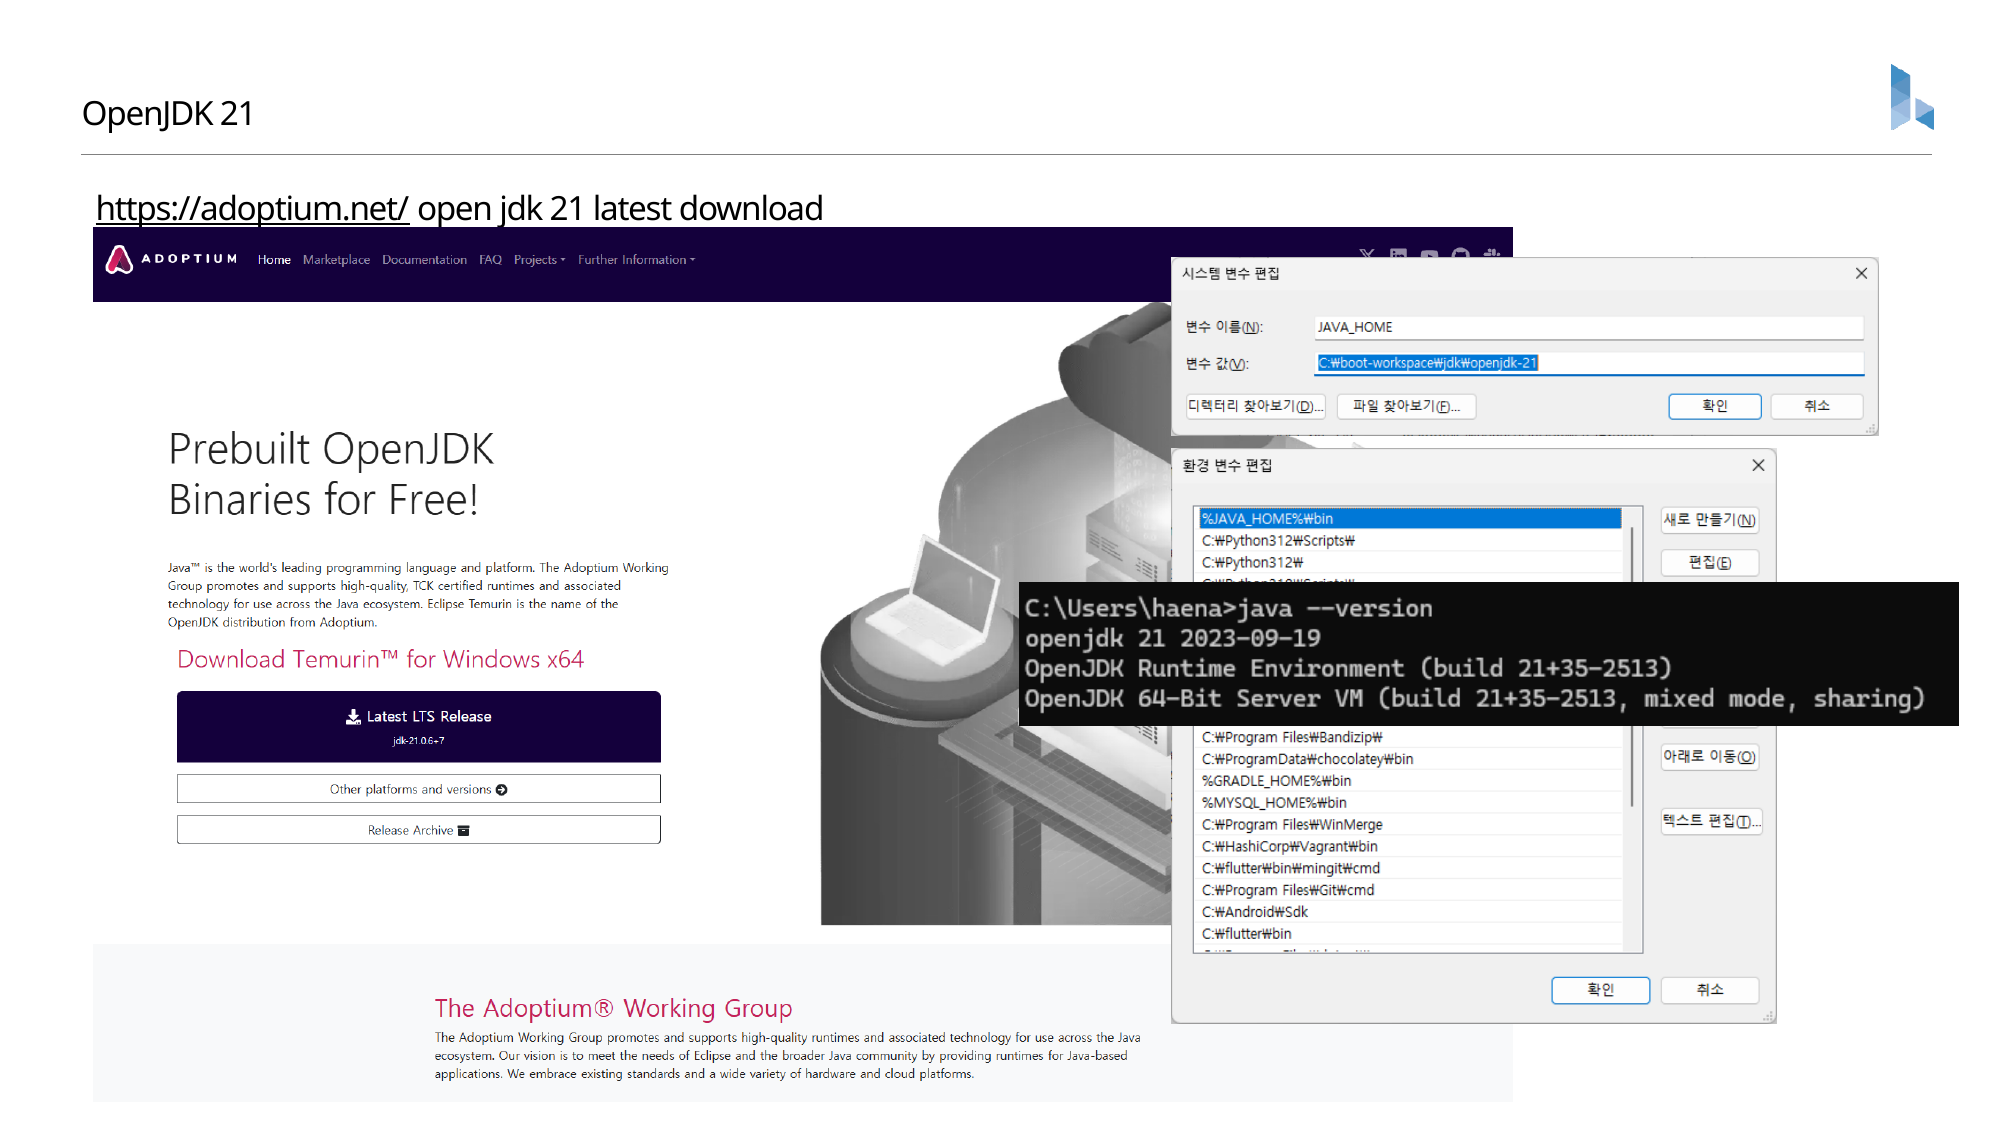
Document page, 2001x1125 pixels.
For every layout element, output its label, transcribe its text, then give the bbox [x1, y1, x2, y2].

text_box https://adoptium.net/ open jdk 21 latest download [80, 165, 1479, 240]
picture [93, 227, 1959, 1102]
picture [1891, 64, 1934, 130]
text_box OpenJDK 21 [66, 72, 958, 140]
